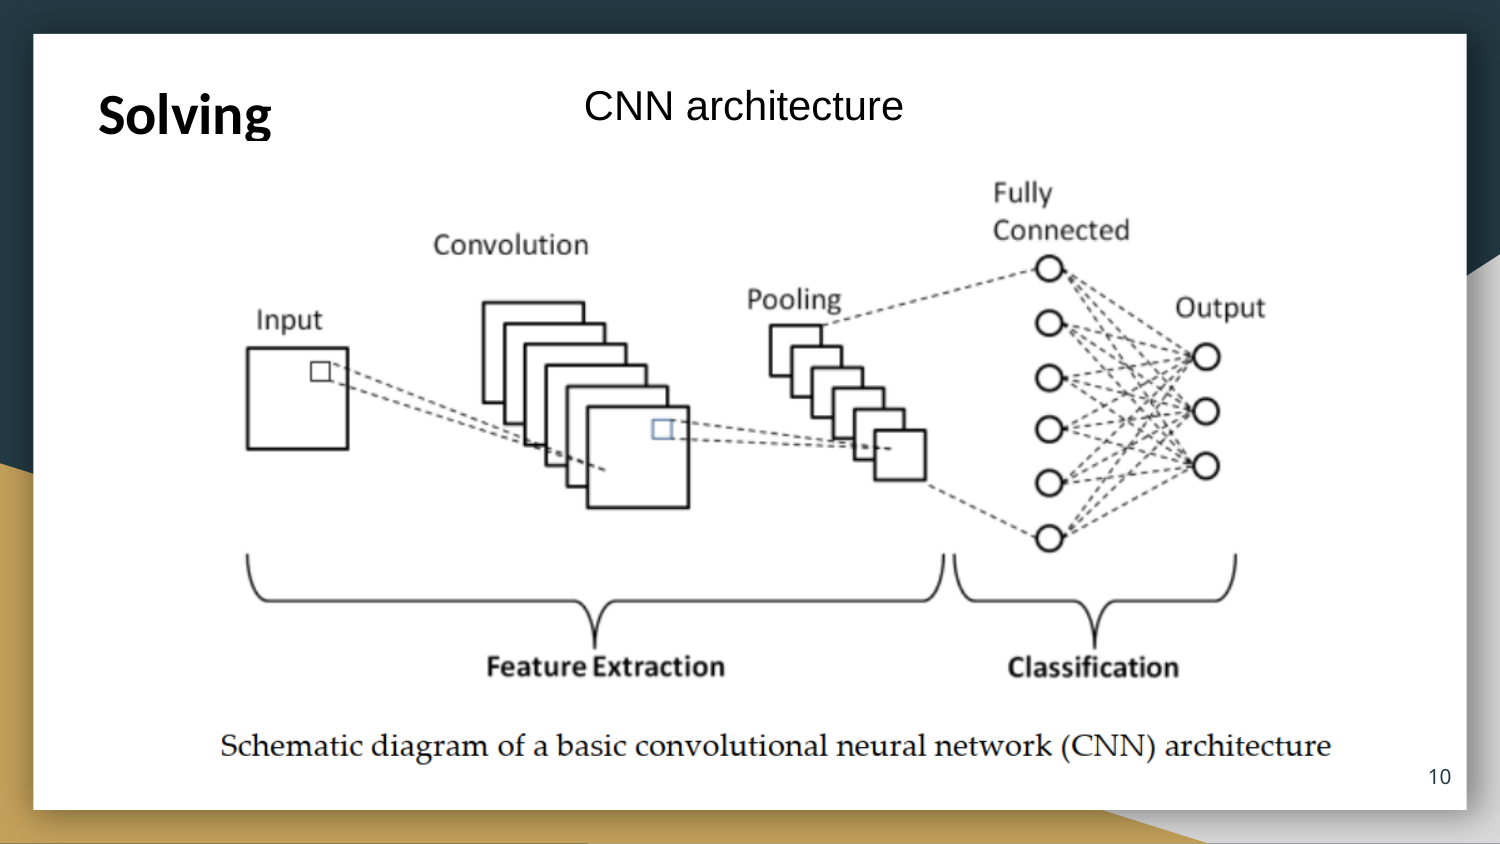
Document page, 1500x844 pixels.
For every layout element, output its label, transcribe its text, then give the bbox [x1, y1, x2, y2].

picture [214, 141, 1335, 776]
slide_number 10 [1376, 745, 1467, 810]
text_box Solving [62, 61, 565, 161]
text_box CNN architecture [446, 71, 1054, 136]
